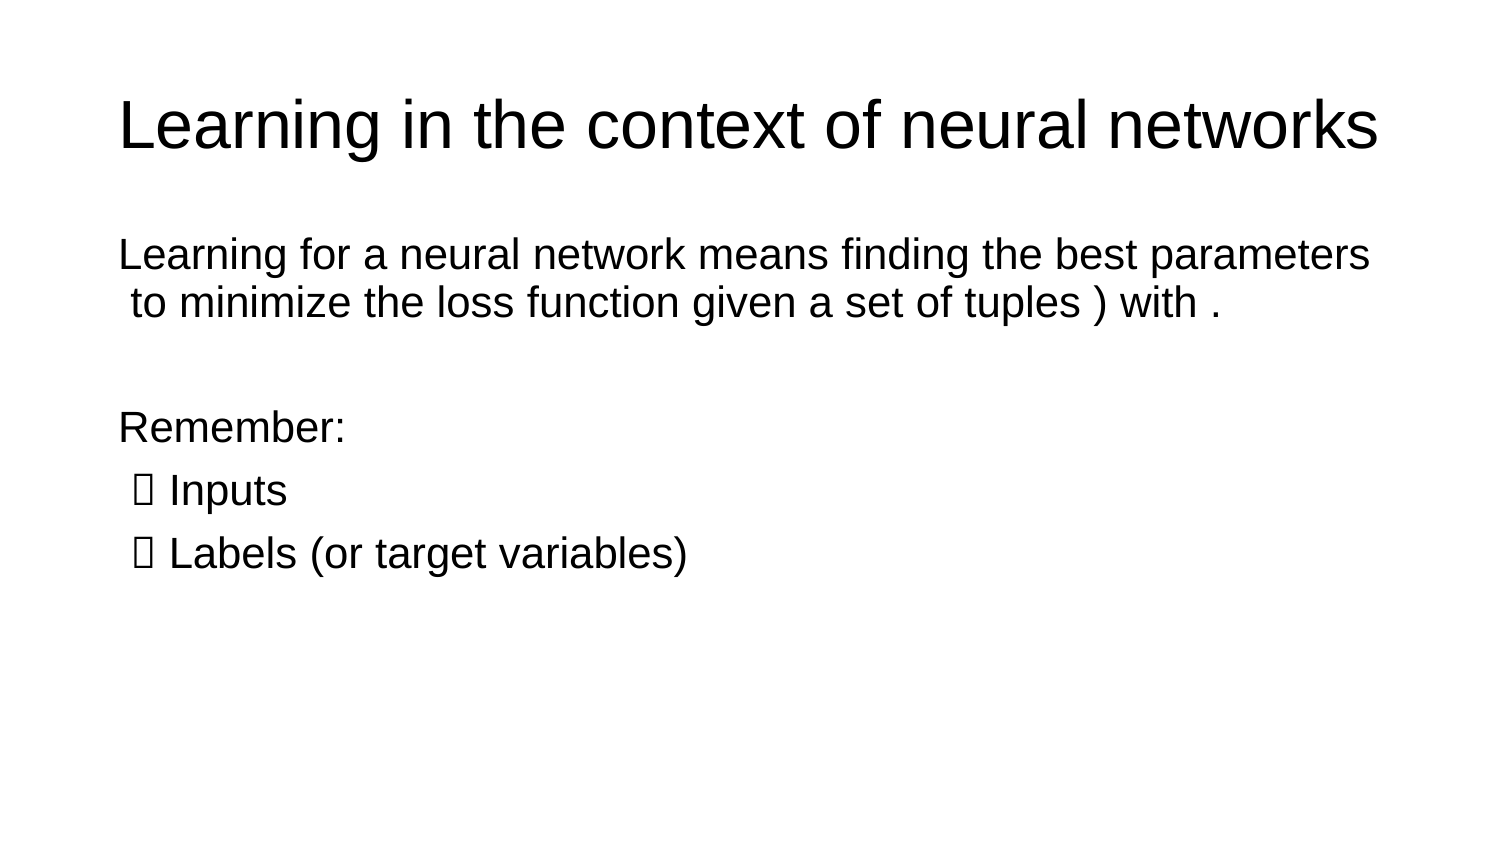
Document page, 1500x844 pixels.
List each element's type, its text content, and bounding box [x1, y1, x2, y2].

title Learning in the context of neural networks [103, 44, 1397, 208]
